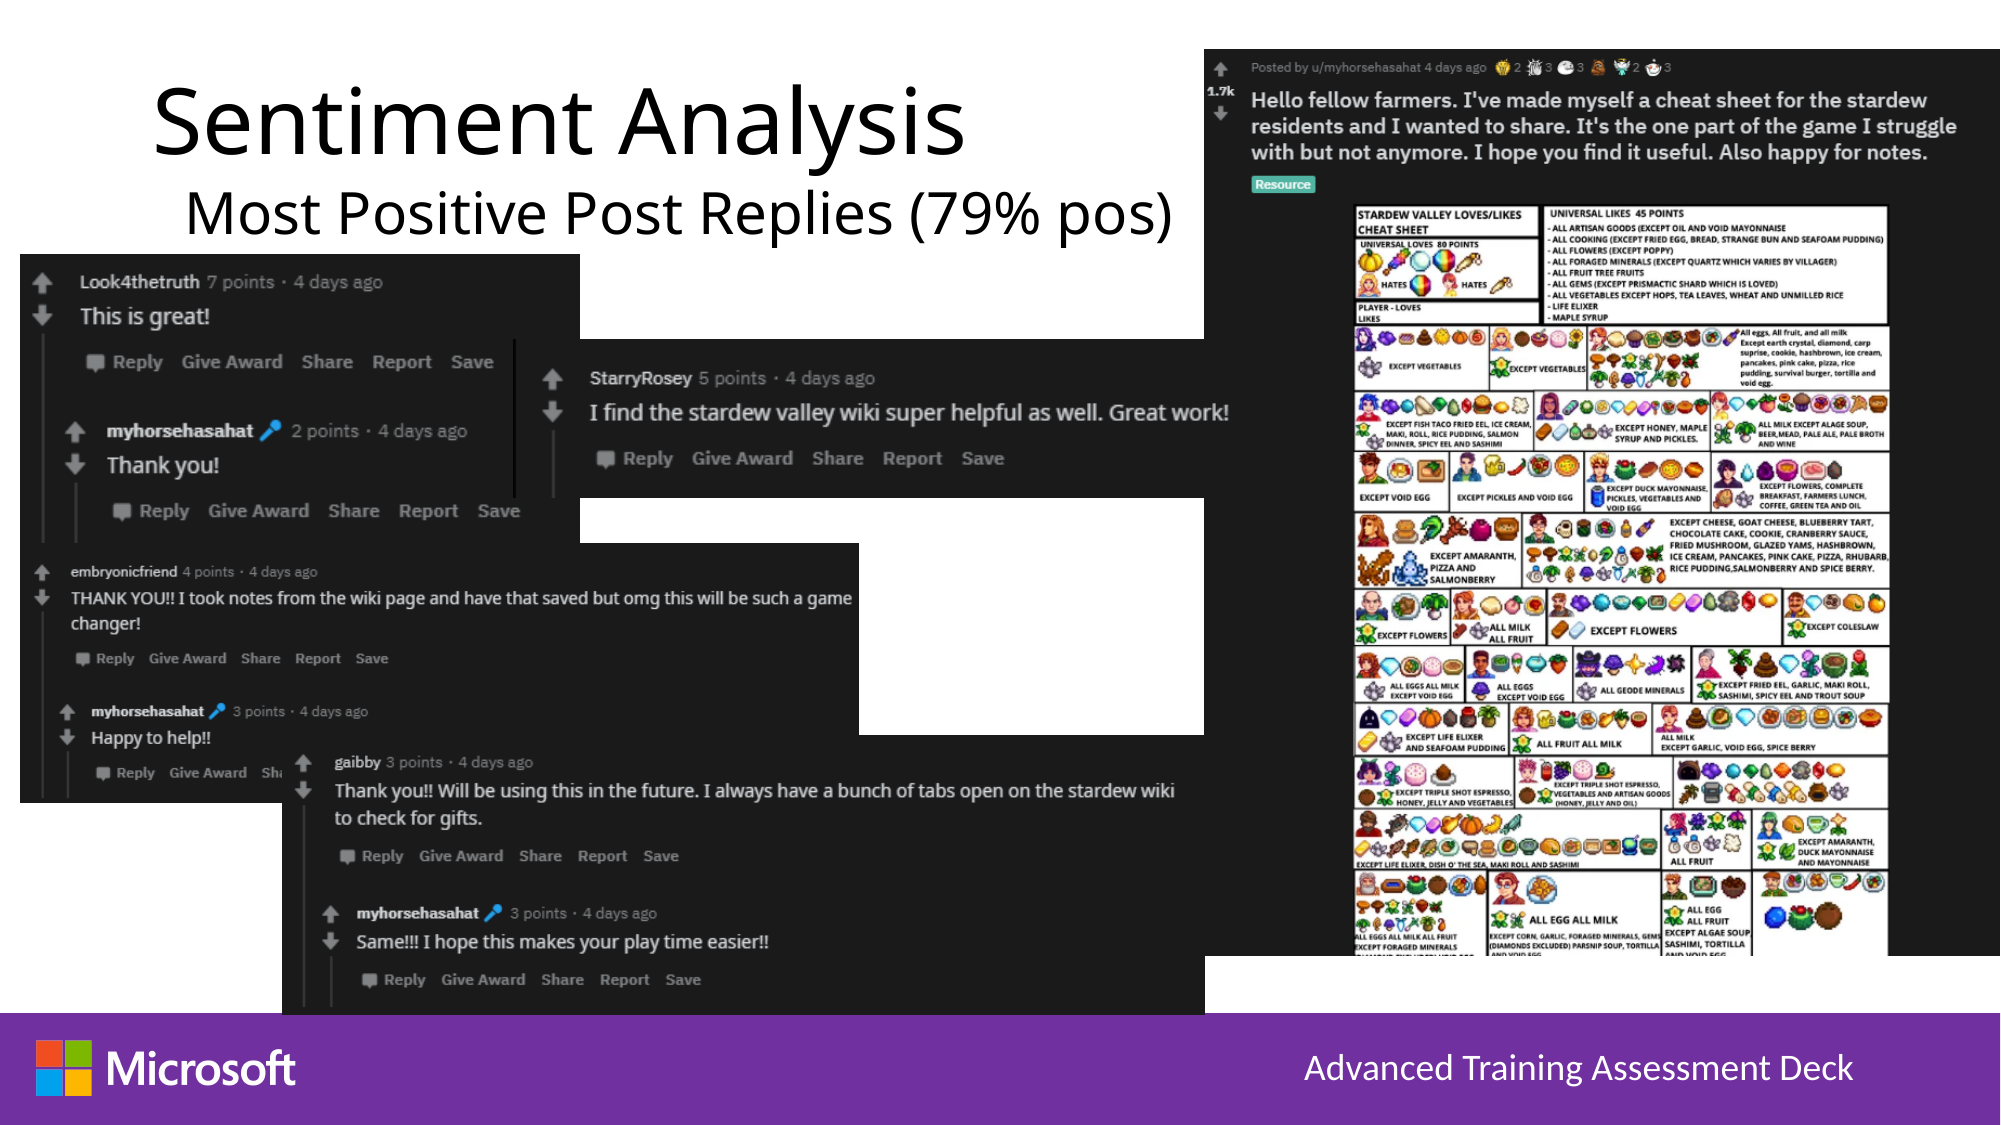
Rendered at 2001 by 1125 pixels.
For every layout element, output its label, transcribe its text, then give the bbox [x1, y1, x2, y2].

picture [0, 49, 2000, 1125]
title Sentiment Analysis [137, 16, 1863, 169]
text_box Most Positive Post Replies (79% pos) [0, 169, 1204, 255]
